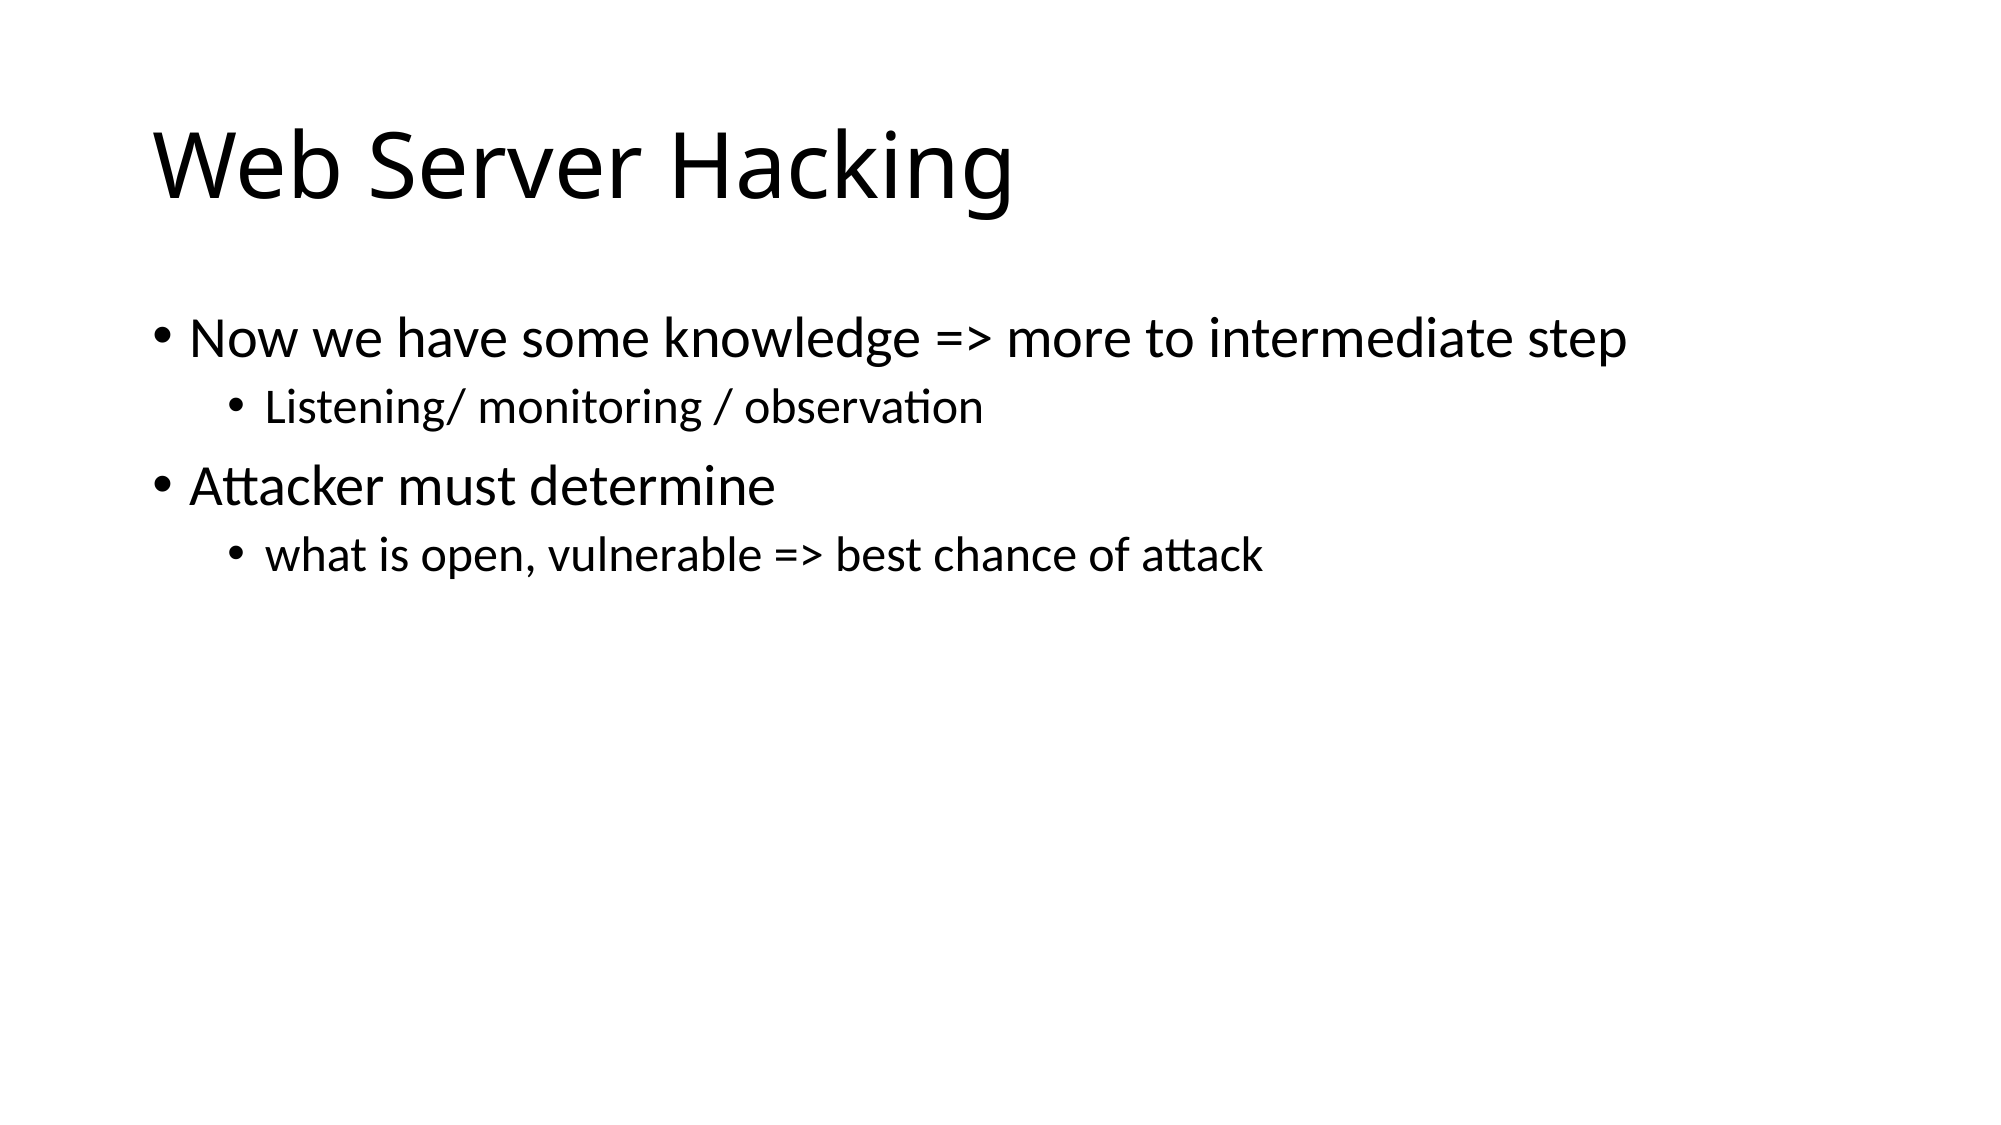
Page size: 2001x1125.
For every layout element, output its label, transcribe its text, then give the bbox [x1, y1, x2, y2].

title Web Server Hacking [137, 59, 1863, 278]
list Now we have some knowledge => more to intermediate step Listening/ monitoring / observation Attacker must determine what is open, vulnerable => best chance of attack [137, 299, 1863, 1014]
